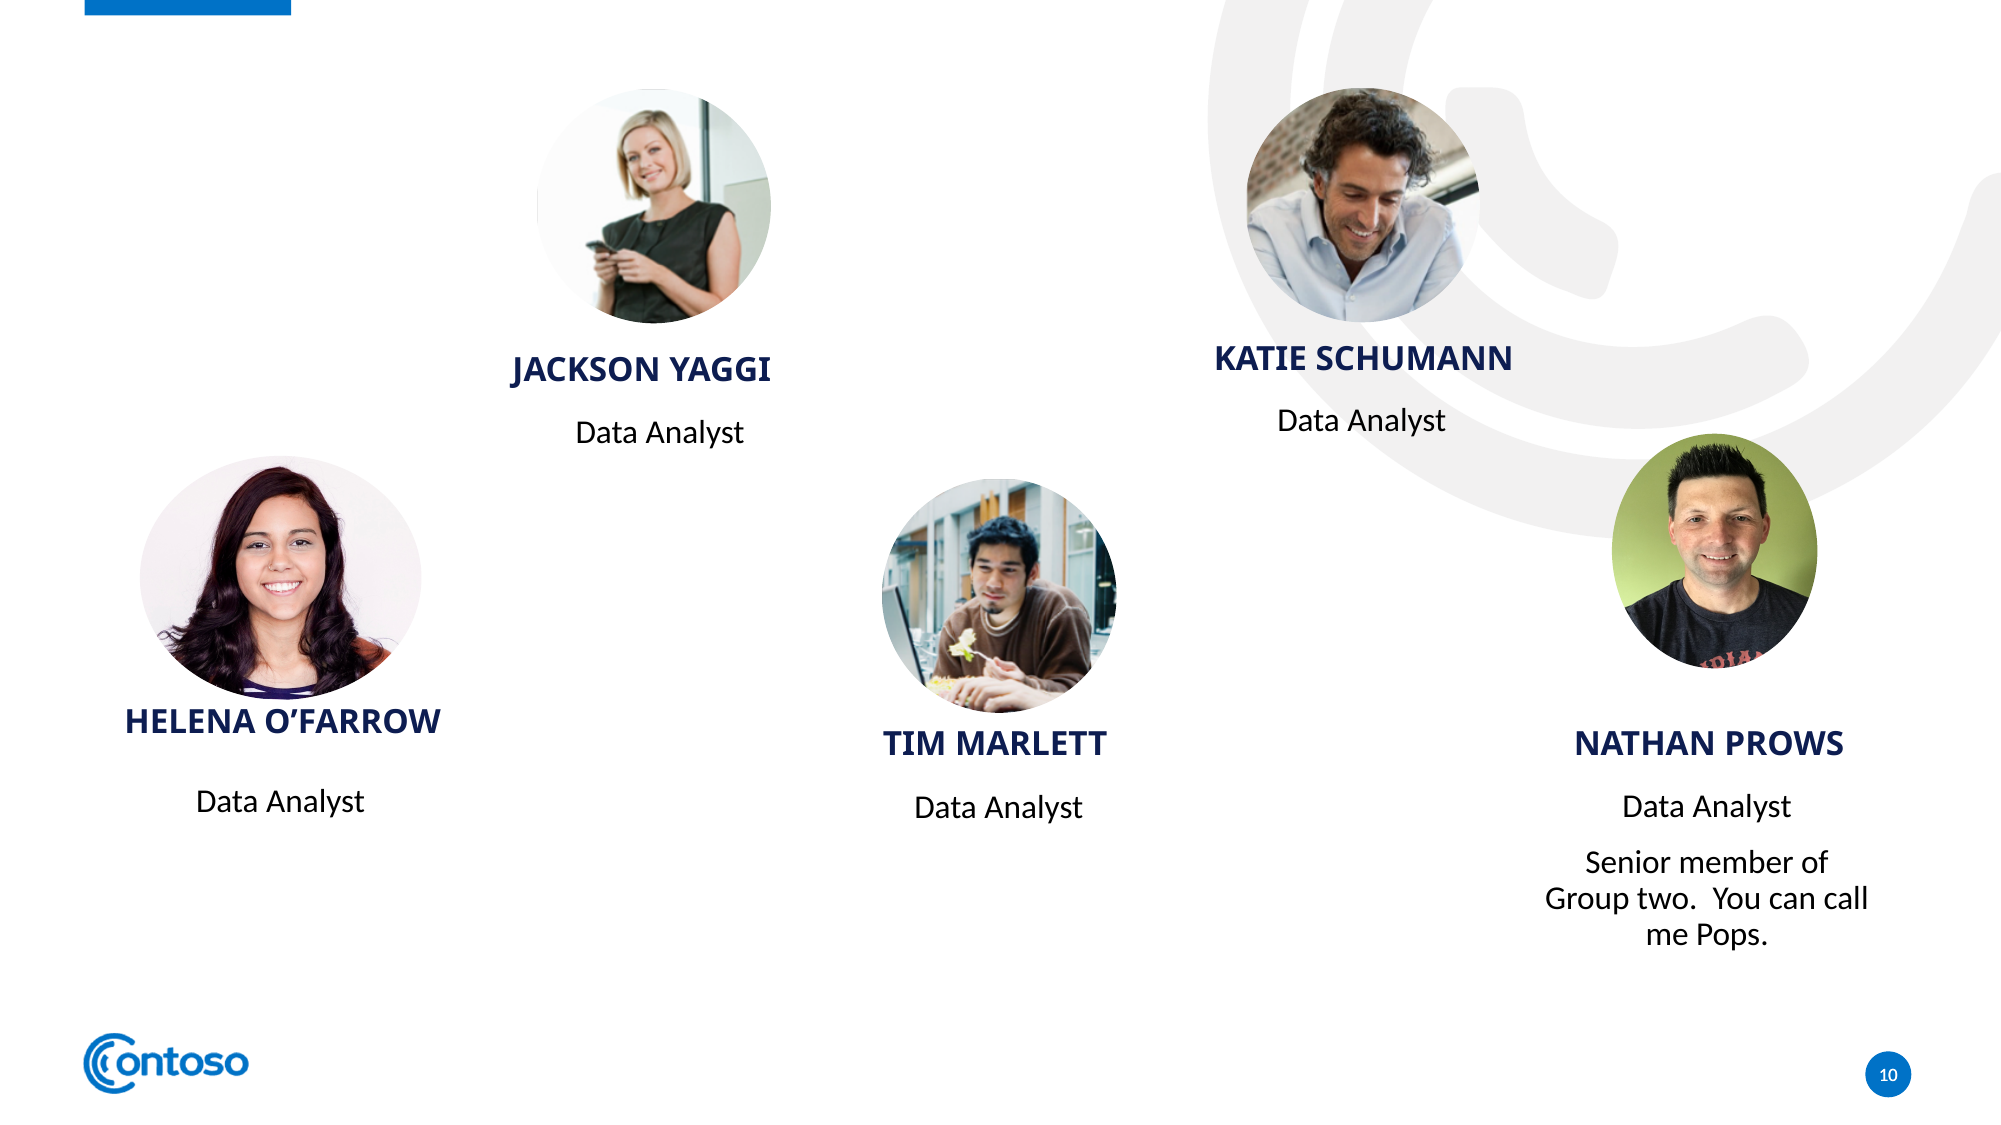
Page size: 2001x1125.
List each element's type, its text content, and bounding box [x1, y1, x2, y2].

text_box Jackson Yaggi [450, 330, 875, 412]
picture [536, 88, 771, 324]
text_box Katie schumann [1151, 318, 1577, 400]
text_box 10 [1864, 1058, 1913, 1090]
picture [1597, 433, 1832, 669]
picture [1245, 87, 1480, 323]
text_box Data Analyst [833, 790, 1165, 1045]
picture [139, 455, 422, 700]
text_box Nathan prows [1496, 704, 1922, 786]
text_box Helena o’farrow [70, 699, 495, 781]
text_box Data Analyst [115, 784, 447, 1039]
text_box Data Analyst Senior member of Group two. You can call me Pops. [1541, 788, 1873, 1043]
text_box Data Analyst [1196, 402, 1528, 658]
text_box Data Analyst [494, 414, 827, 669]
picture [881, 478, 1117, 713]
picture [77, 1027, 254, 1095]
text_box Tim marlett [820, 721, 1246, 804]
